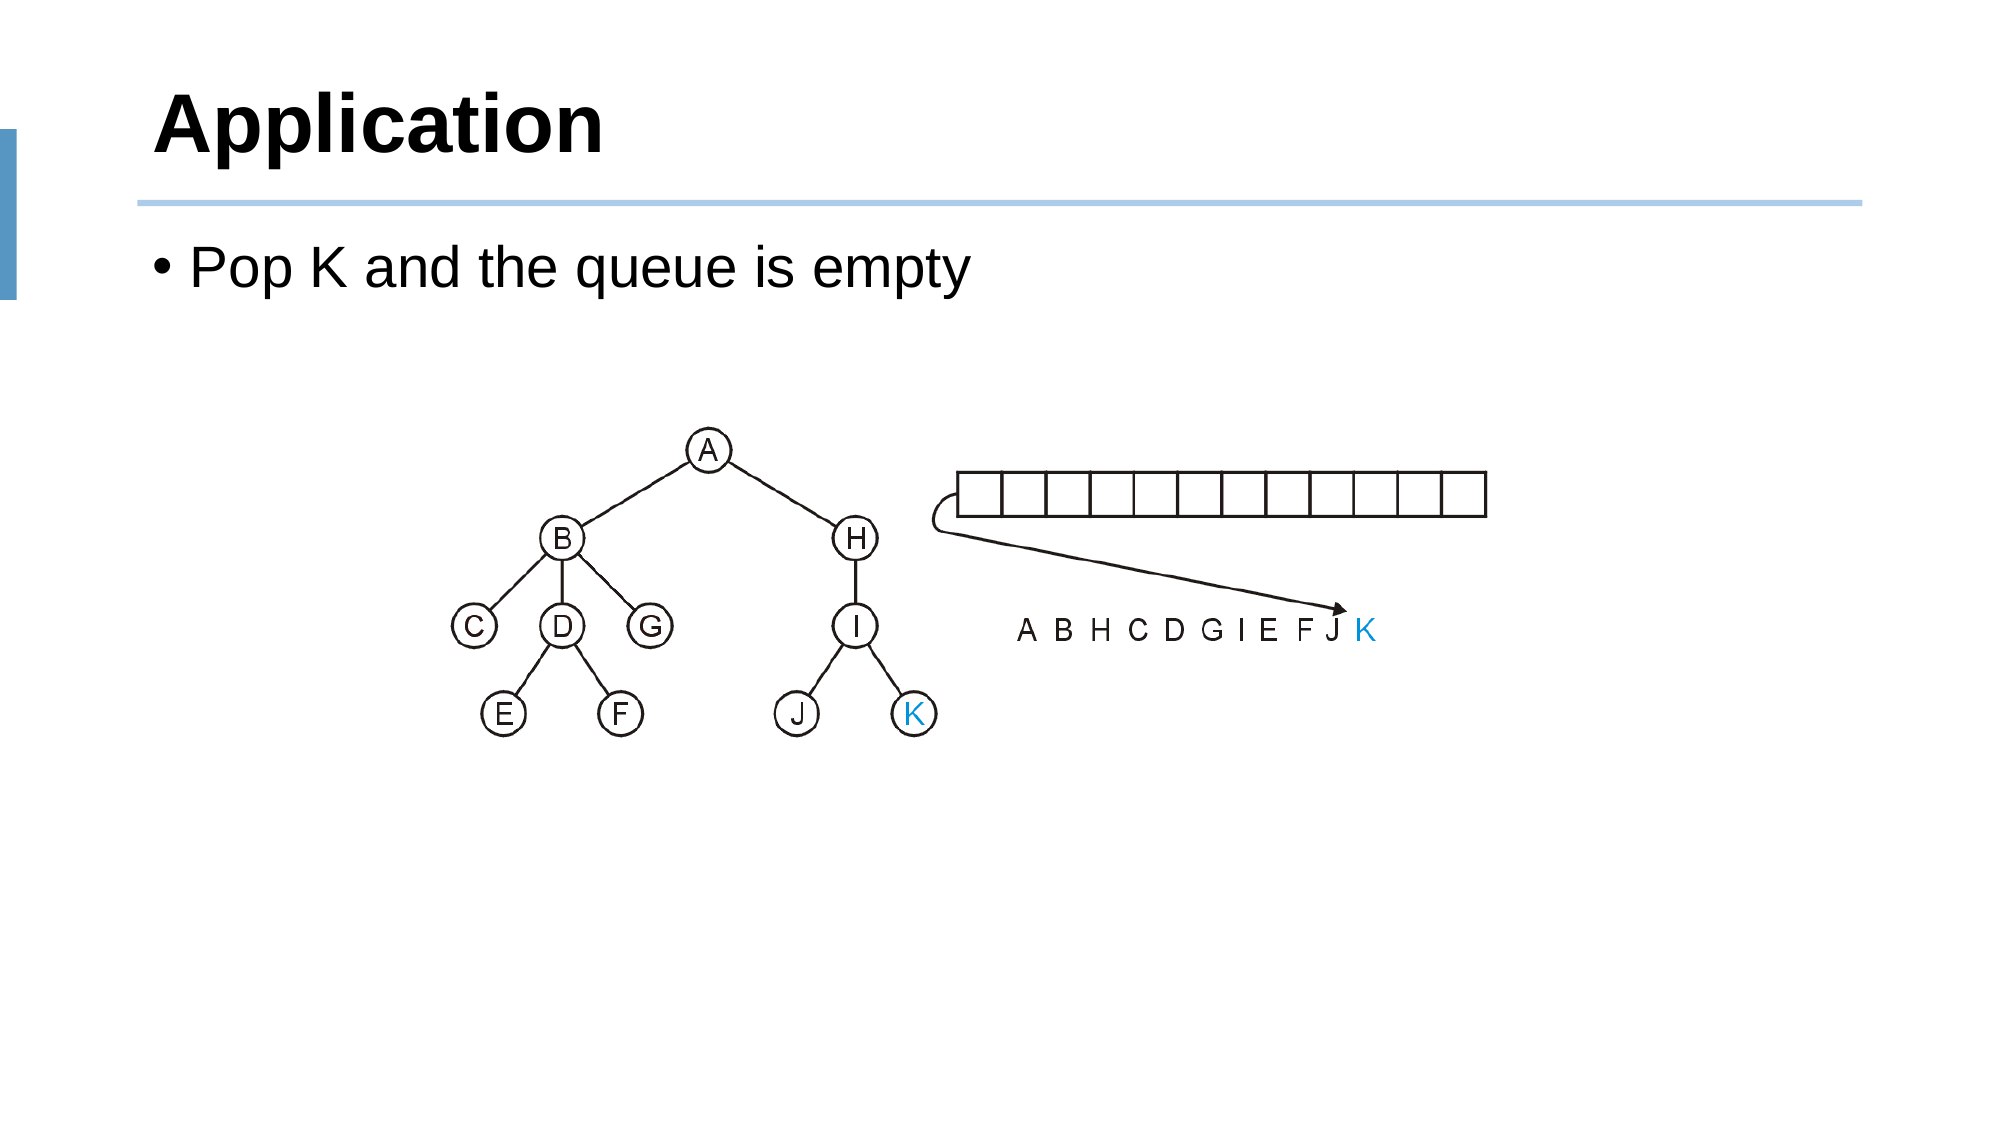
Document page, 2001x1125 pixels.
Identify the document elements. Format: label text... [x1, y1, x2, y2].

list Pop K and the queue is empty [137, 229, 1863, 1014]
title Application [137, 42, 1863, 208]
picture [444, 420, 1493, 743]
